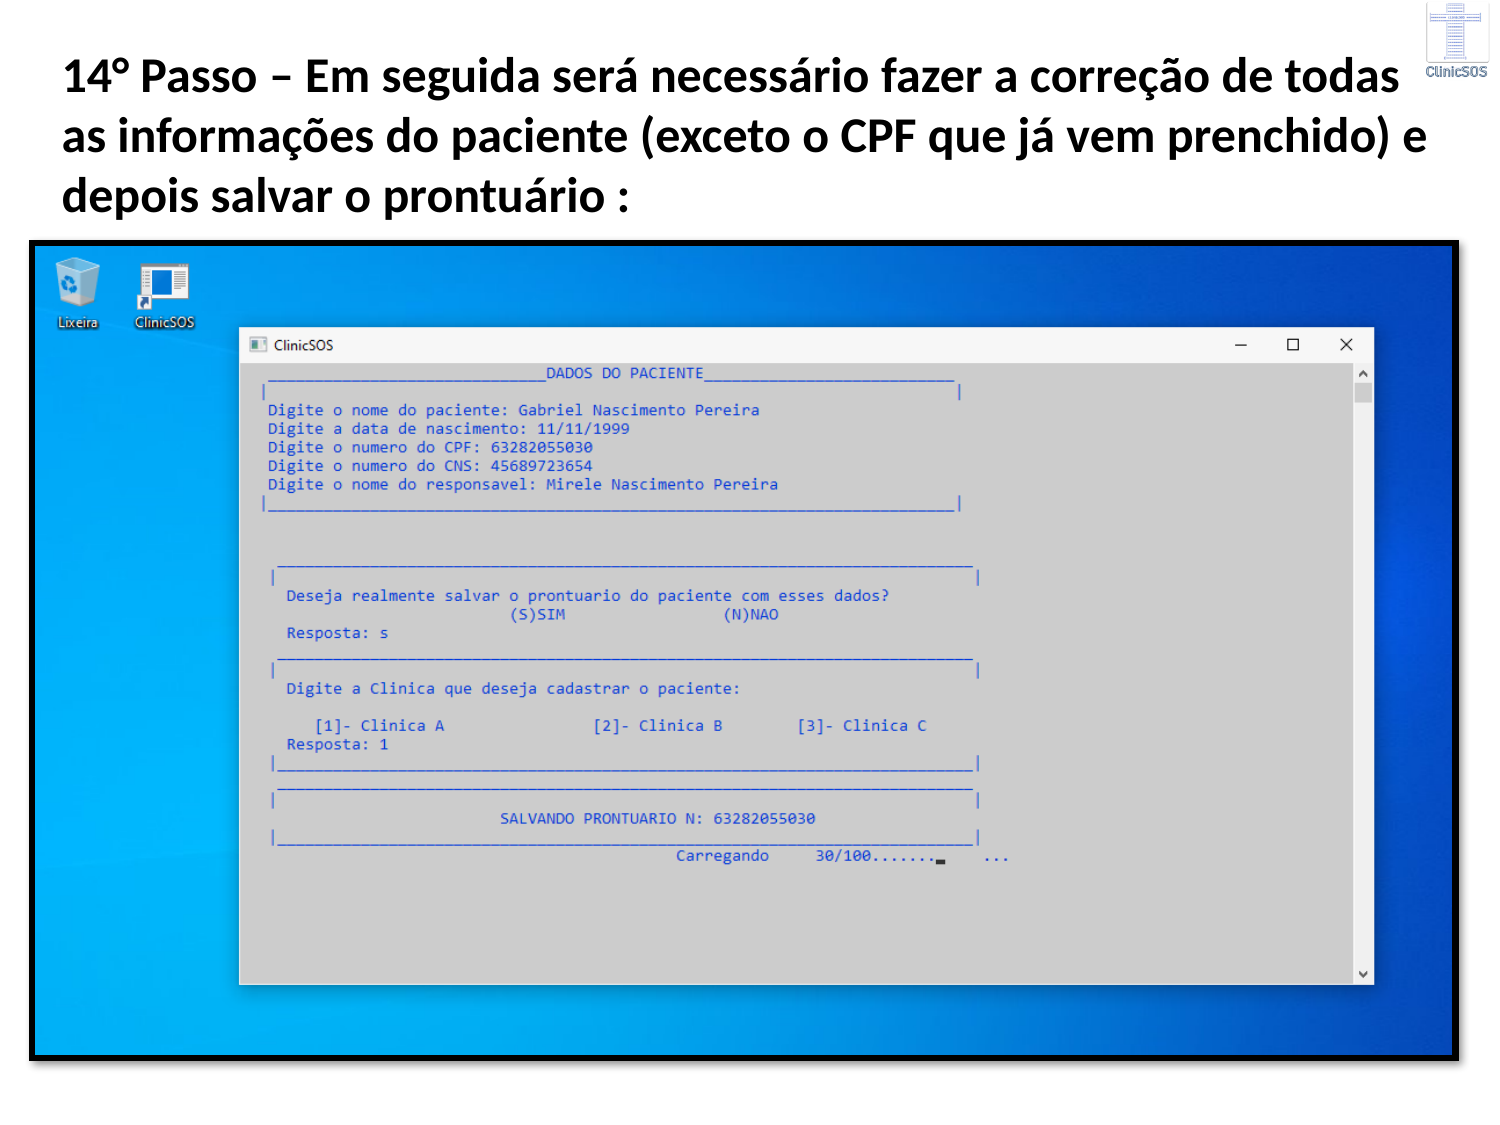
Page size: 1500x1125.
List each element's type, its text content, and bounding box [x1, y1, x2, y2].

text_box 14° Passo – Em seguida será necessário fazer a correção de todas as informações do paciente (exceto o CPF que já vem prenchido) e depois salvar o prontuário : [46, 35, 1454, 230]
picture [1417, 0, 1500, 83]
picture [170, 317, 194, 328]
picture [34, 314, 52, 320]
picture [59, 317, 106, 327]
picture [135, 317, 168, 329]
picture [56, 245, 1453, 1055]
